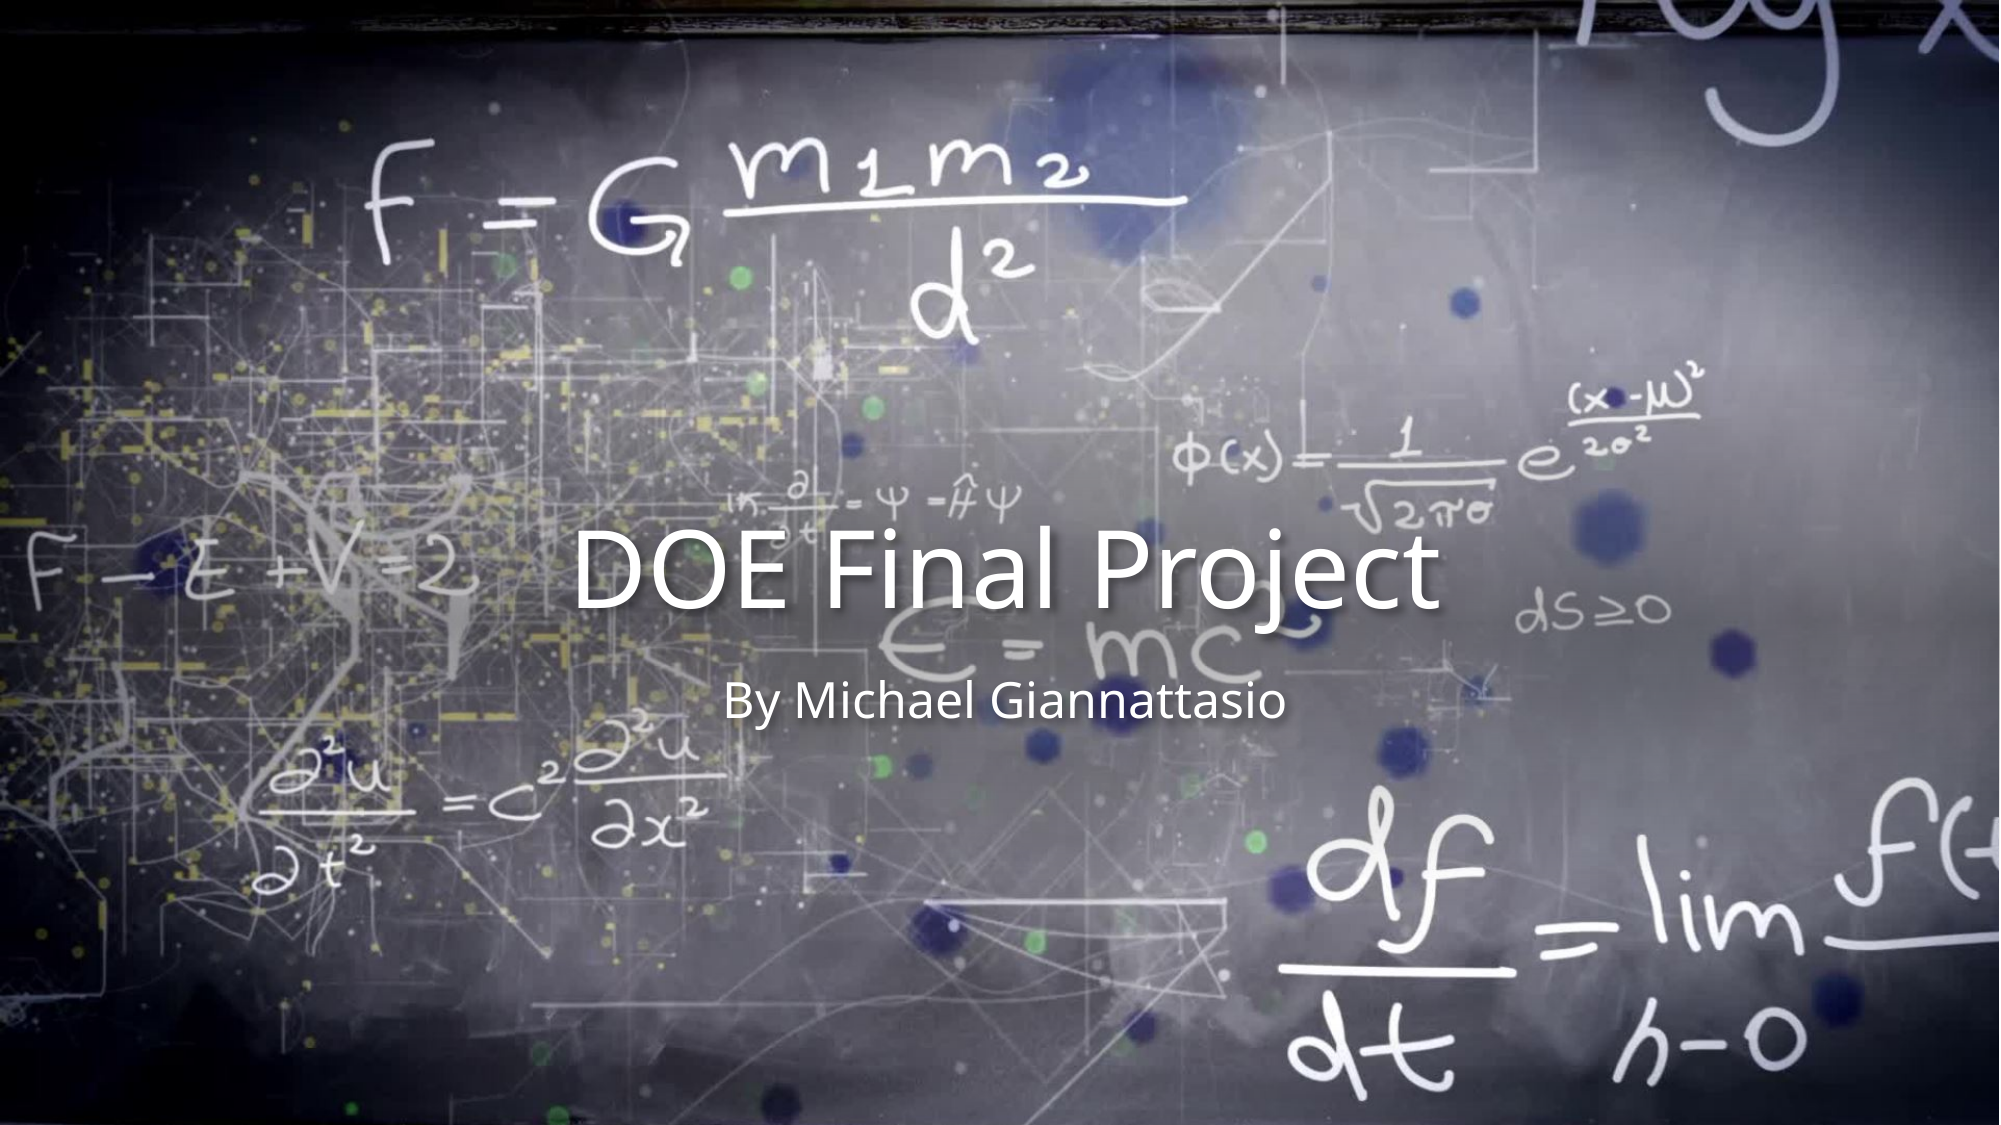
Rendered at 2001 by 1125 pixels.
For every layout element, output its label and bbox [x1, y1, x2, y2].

text_box [0, 0, 2000, 1125]
